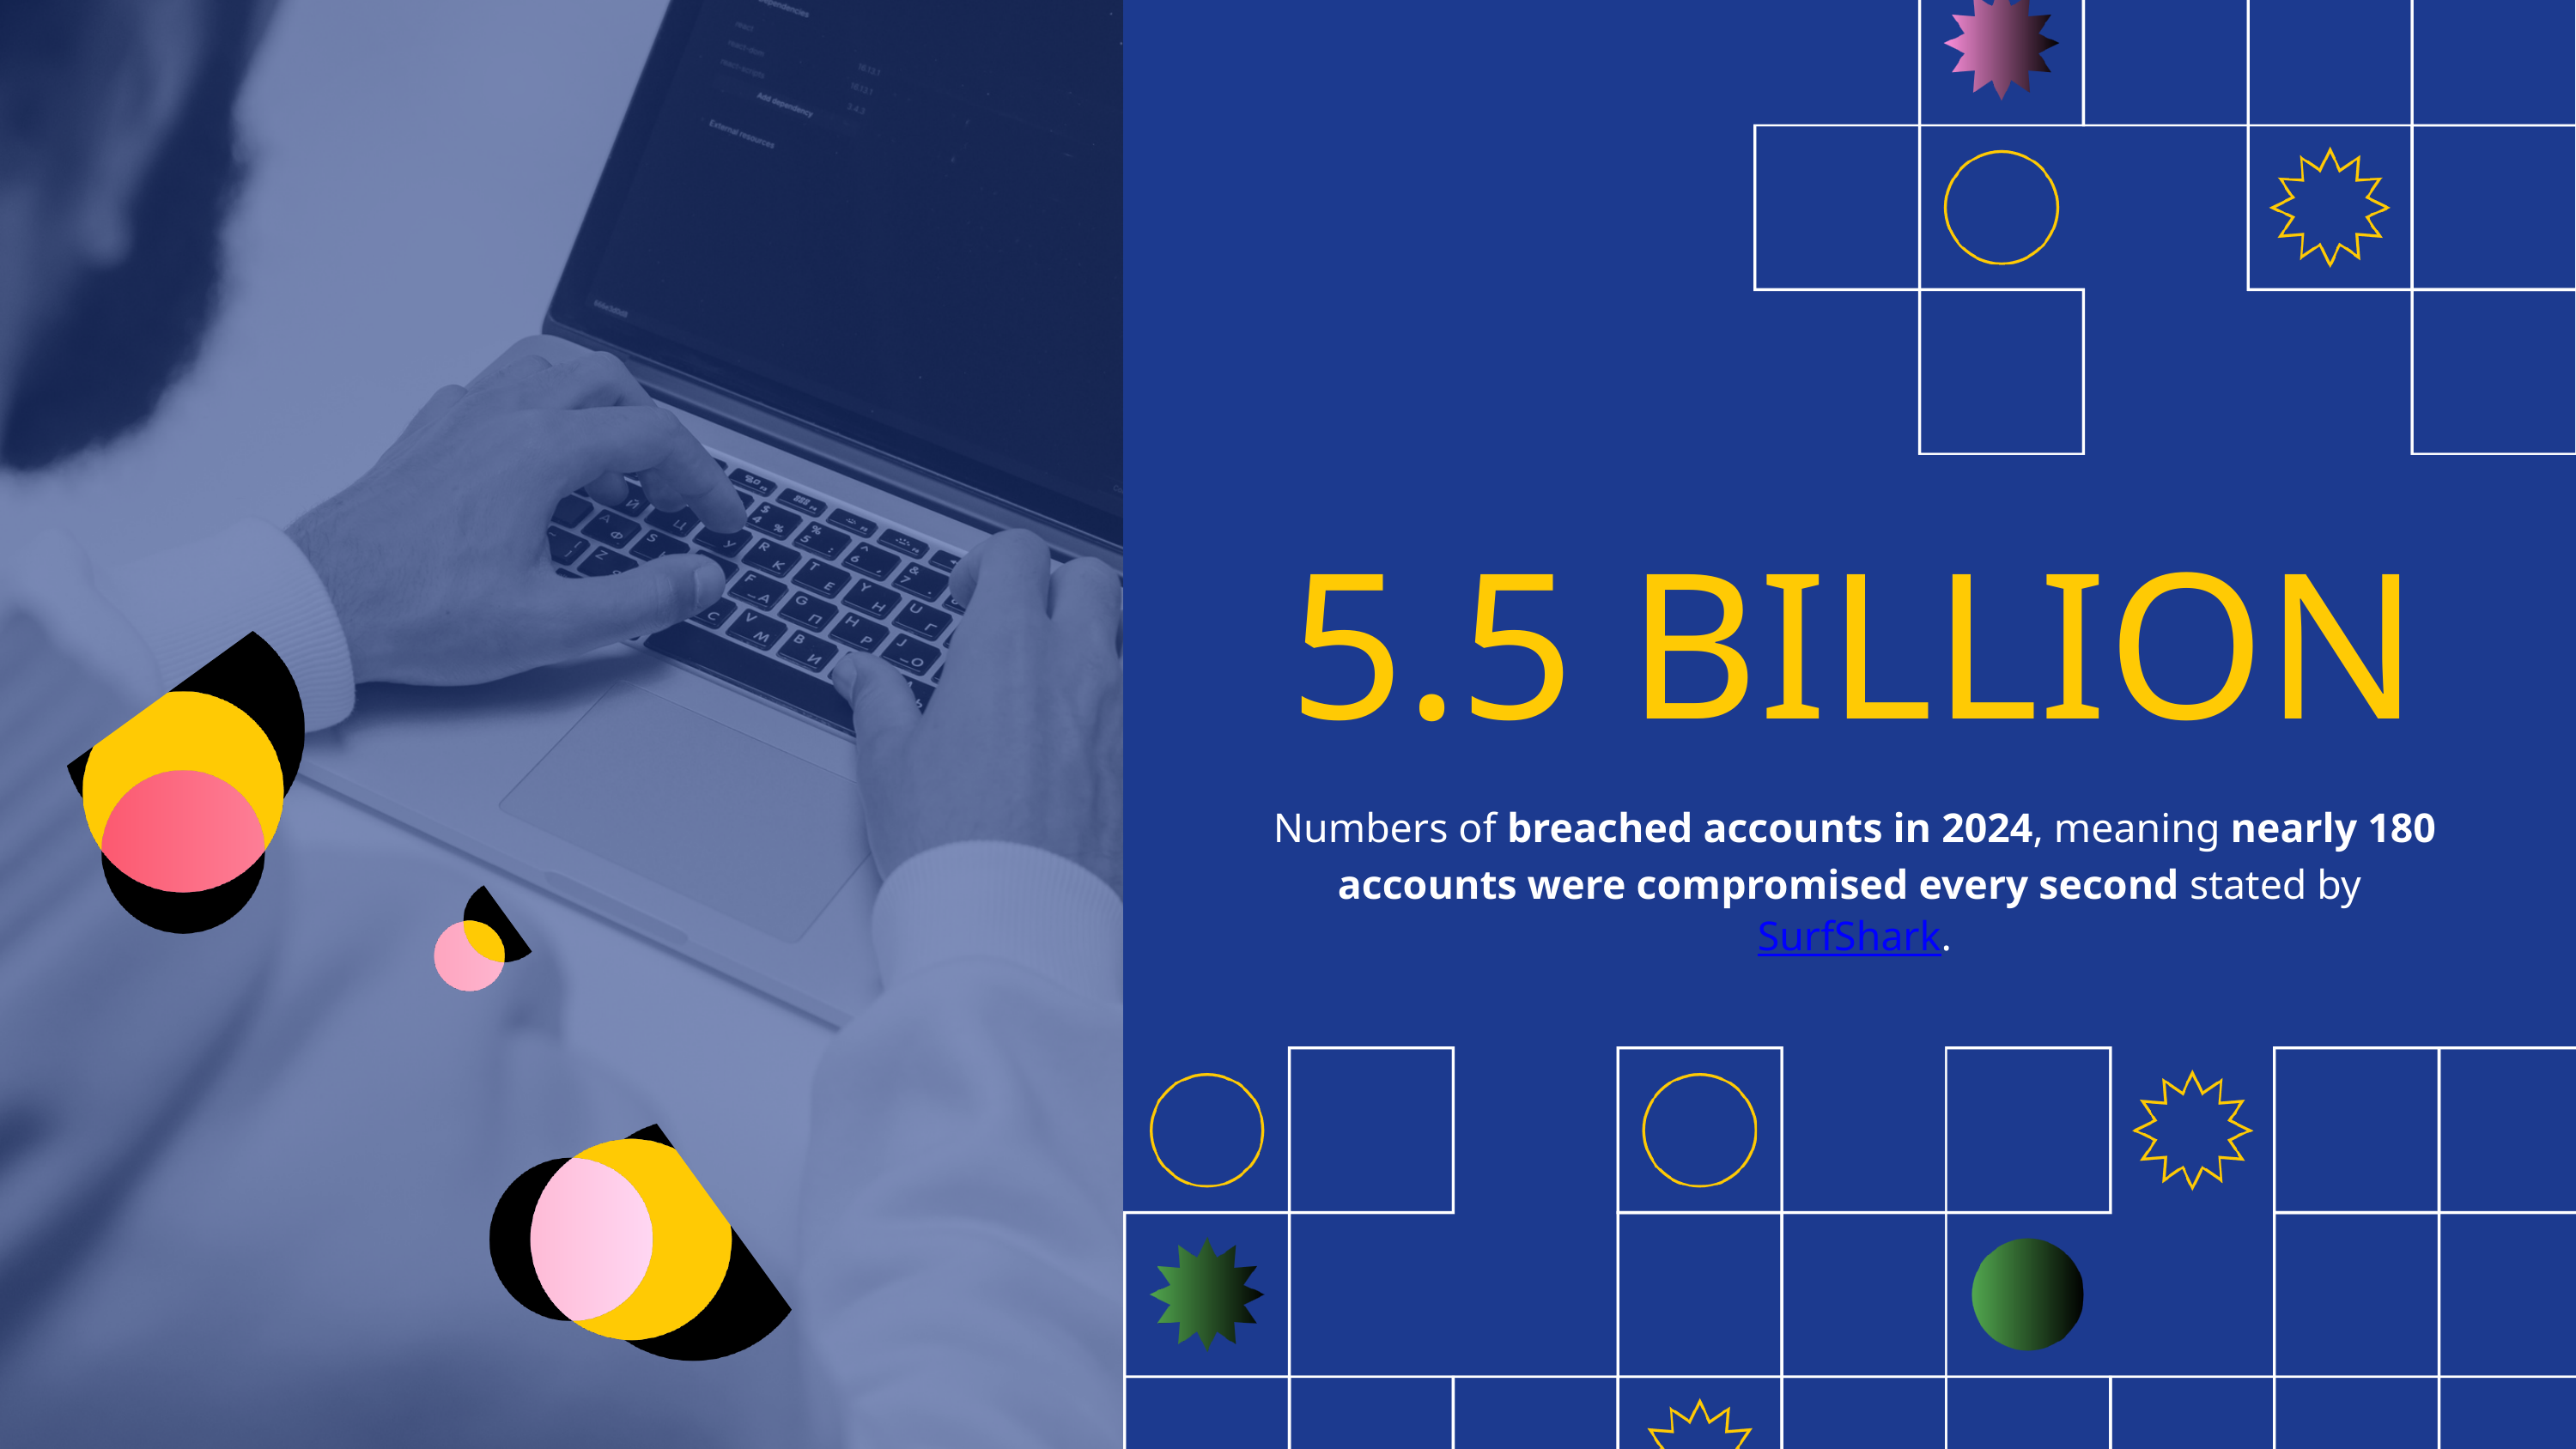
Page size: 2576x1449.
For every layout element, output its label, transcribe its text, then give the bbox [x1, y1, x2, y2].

text_box [1753, 0, 2576, 455]
text_box [1126, 1046, 2576, 1449]
text_box 5.5 BILLION [1149, 518, 2561, 760]
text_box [0, 0, 1124, 1449]
text_box Numbers of breached accounts in 2024, meaning nearly 180 accounts were compromised every second stated by SurfShark. [1248, 792, 2462, 965]
